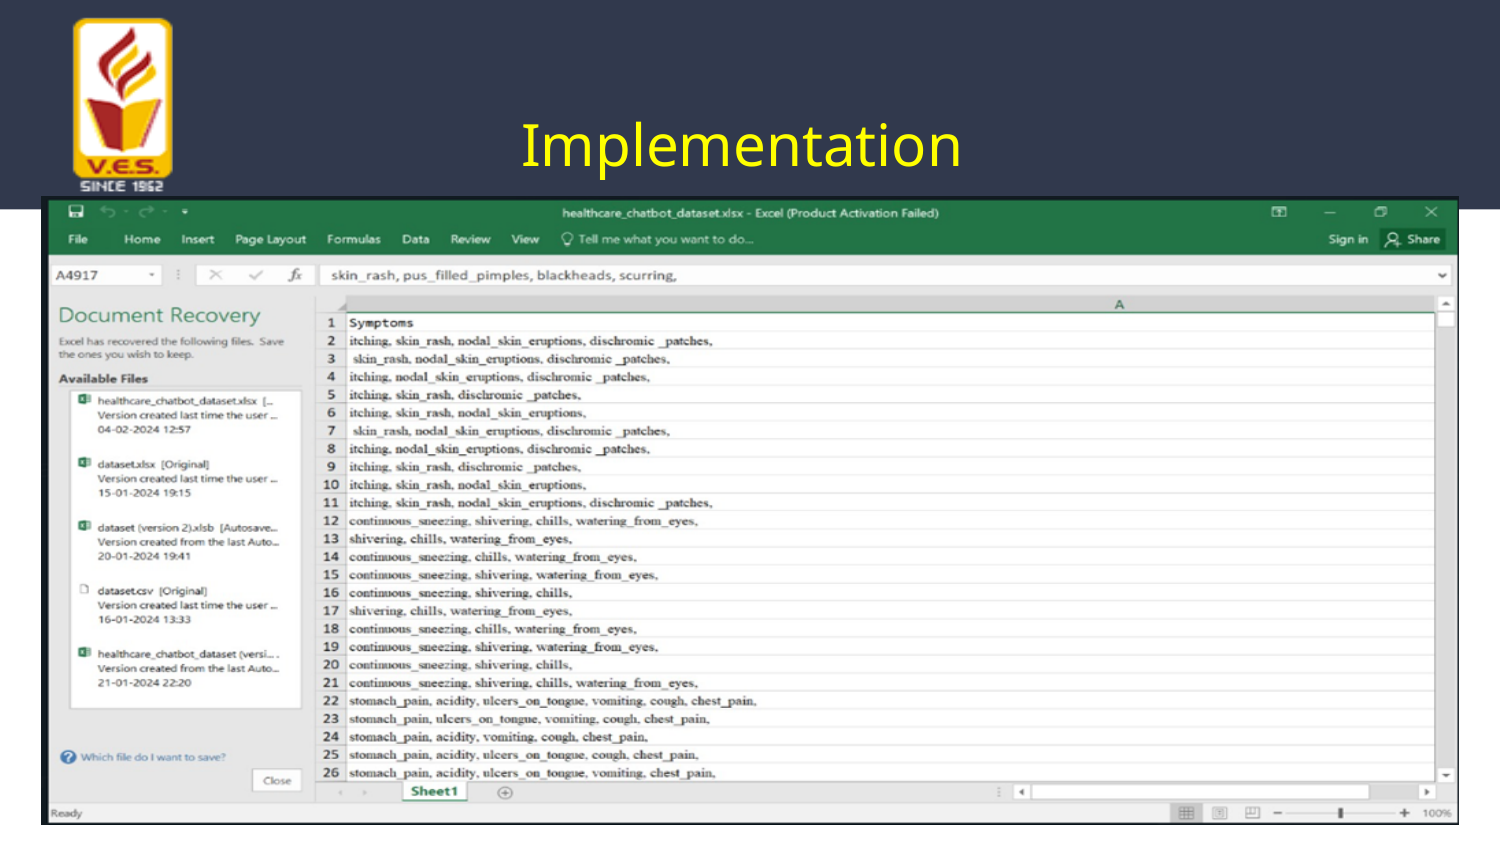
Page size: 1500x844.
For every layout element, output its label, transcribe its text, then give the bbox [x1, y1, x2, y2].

picture [41, 15, 1459, 825]
title Implementation [51, 82, 62, 185]
title Implementation [185, 82, 1449, 185]
